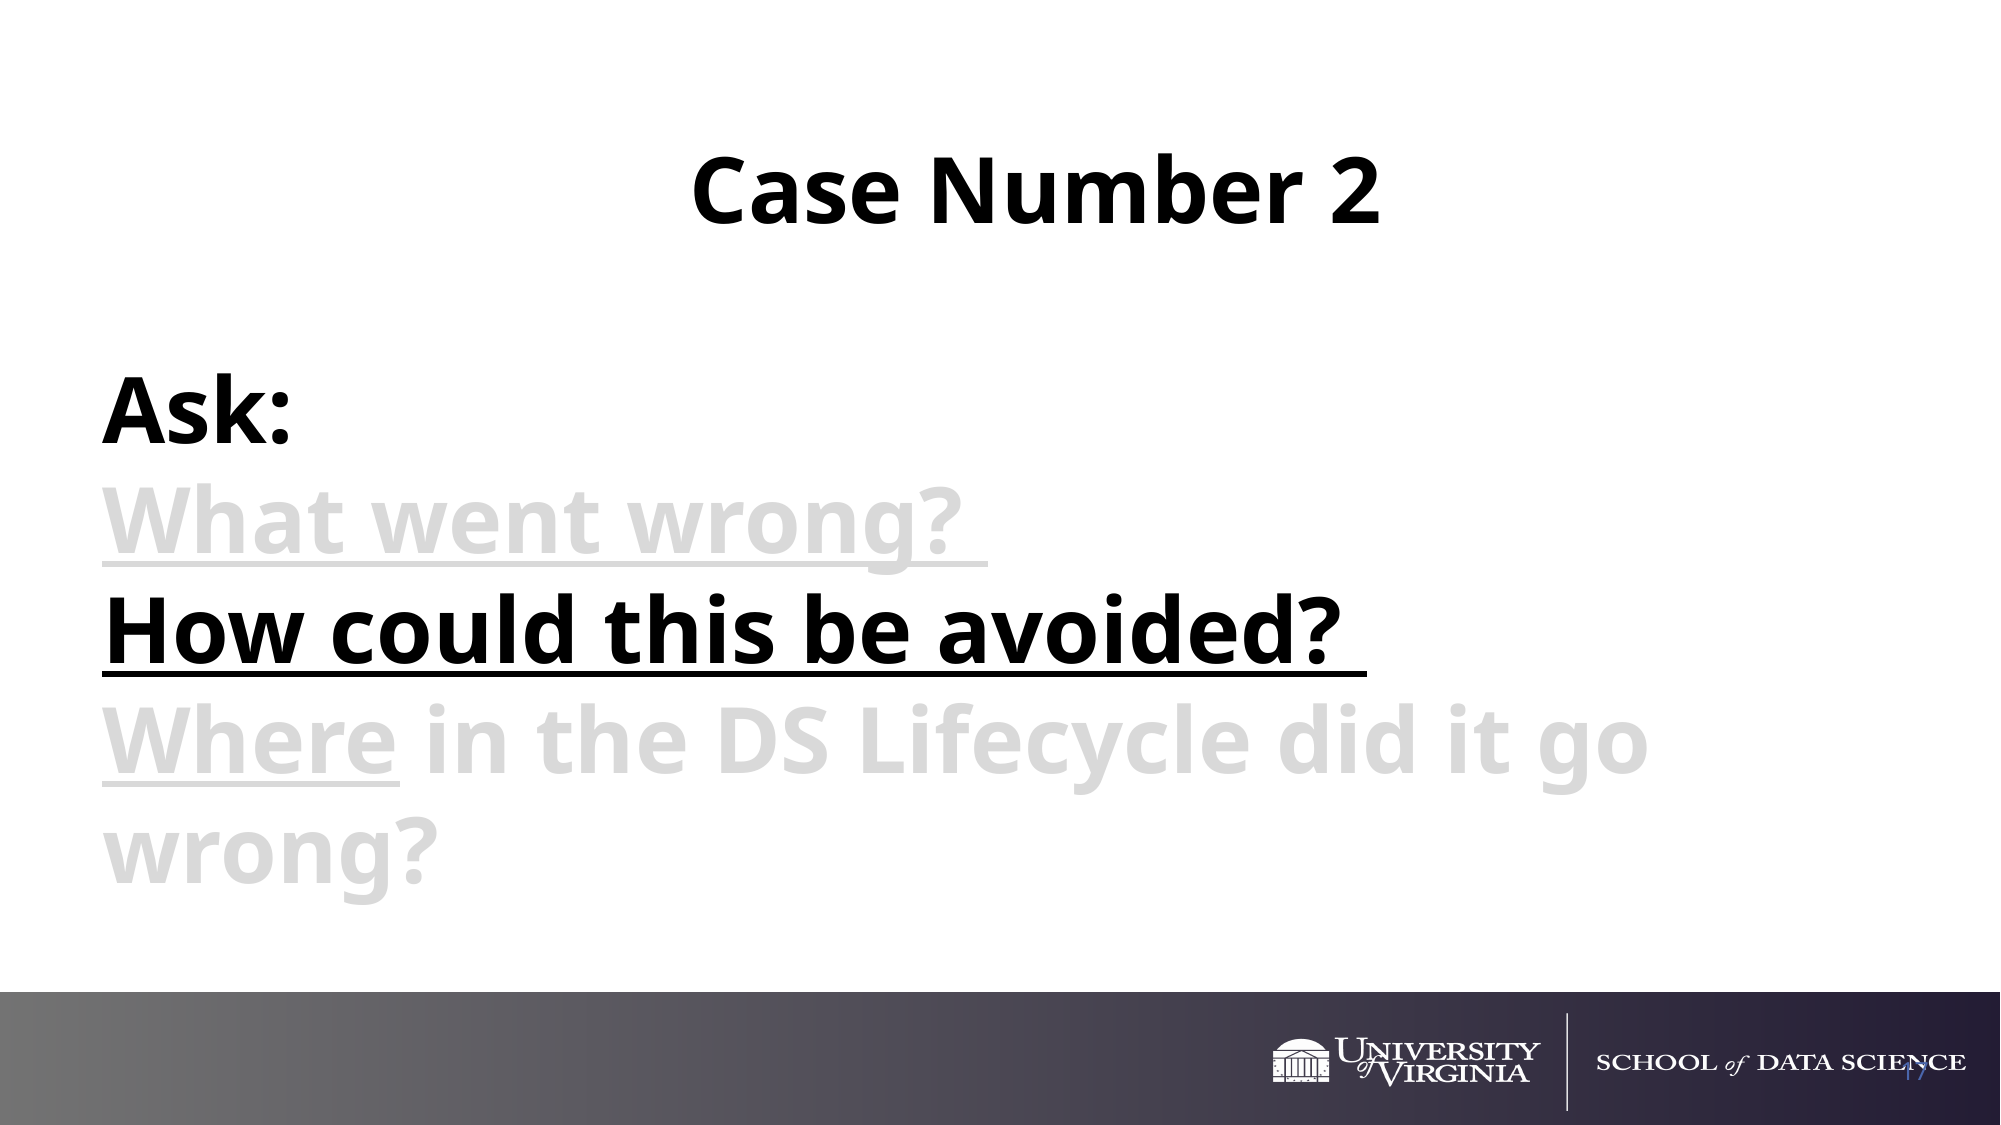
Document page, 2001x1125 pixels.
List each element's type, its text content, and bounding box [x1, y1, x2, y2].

picture [1273, 1013, 1966, 1111]
slide_number 17 [1493, 1042, 1944, 1103]
text_box Case Number 2 Ask: What went wrong? How could this be avoided? Where in the DS Lifecycle did it go wrong? [87, 124, 1890, 910]
